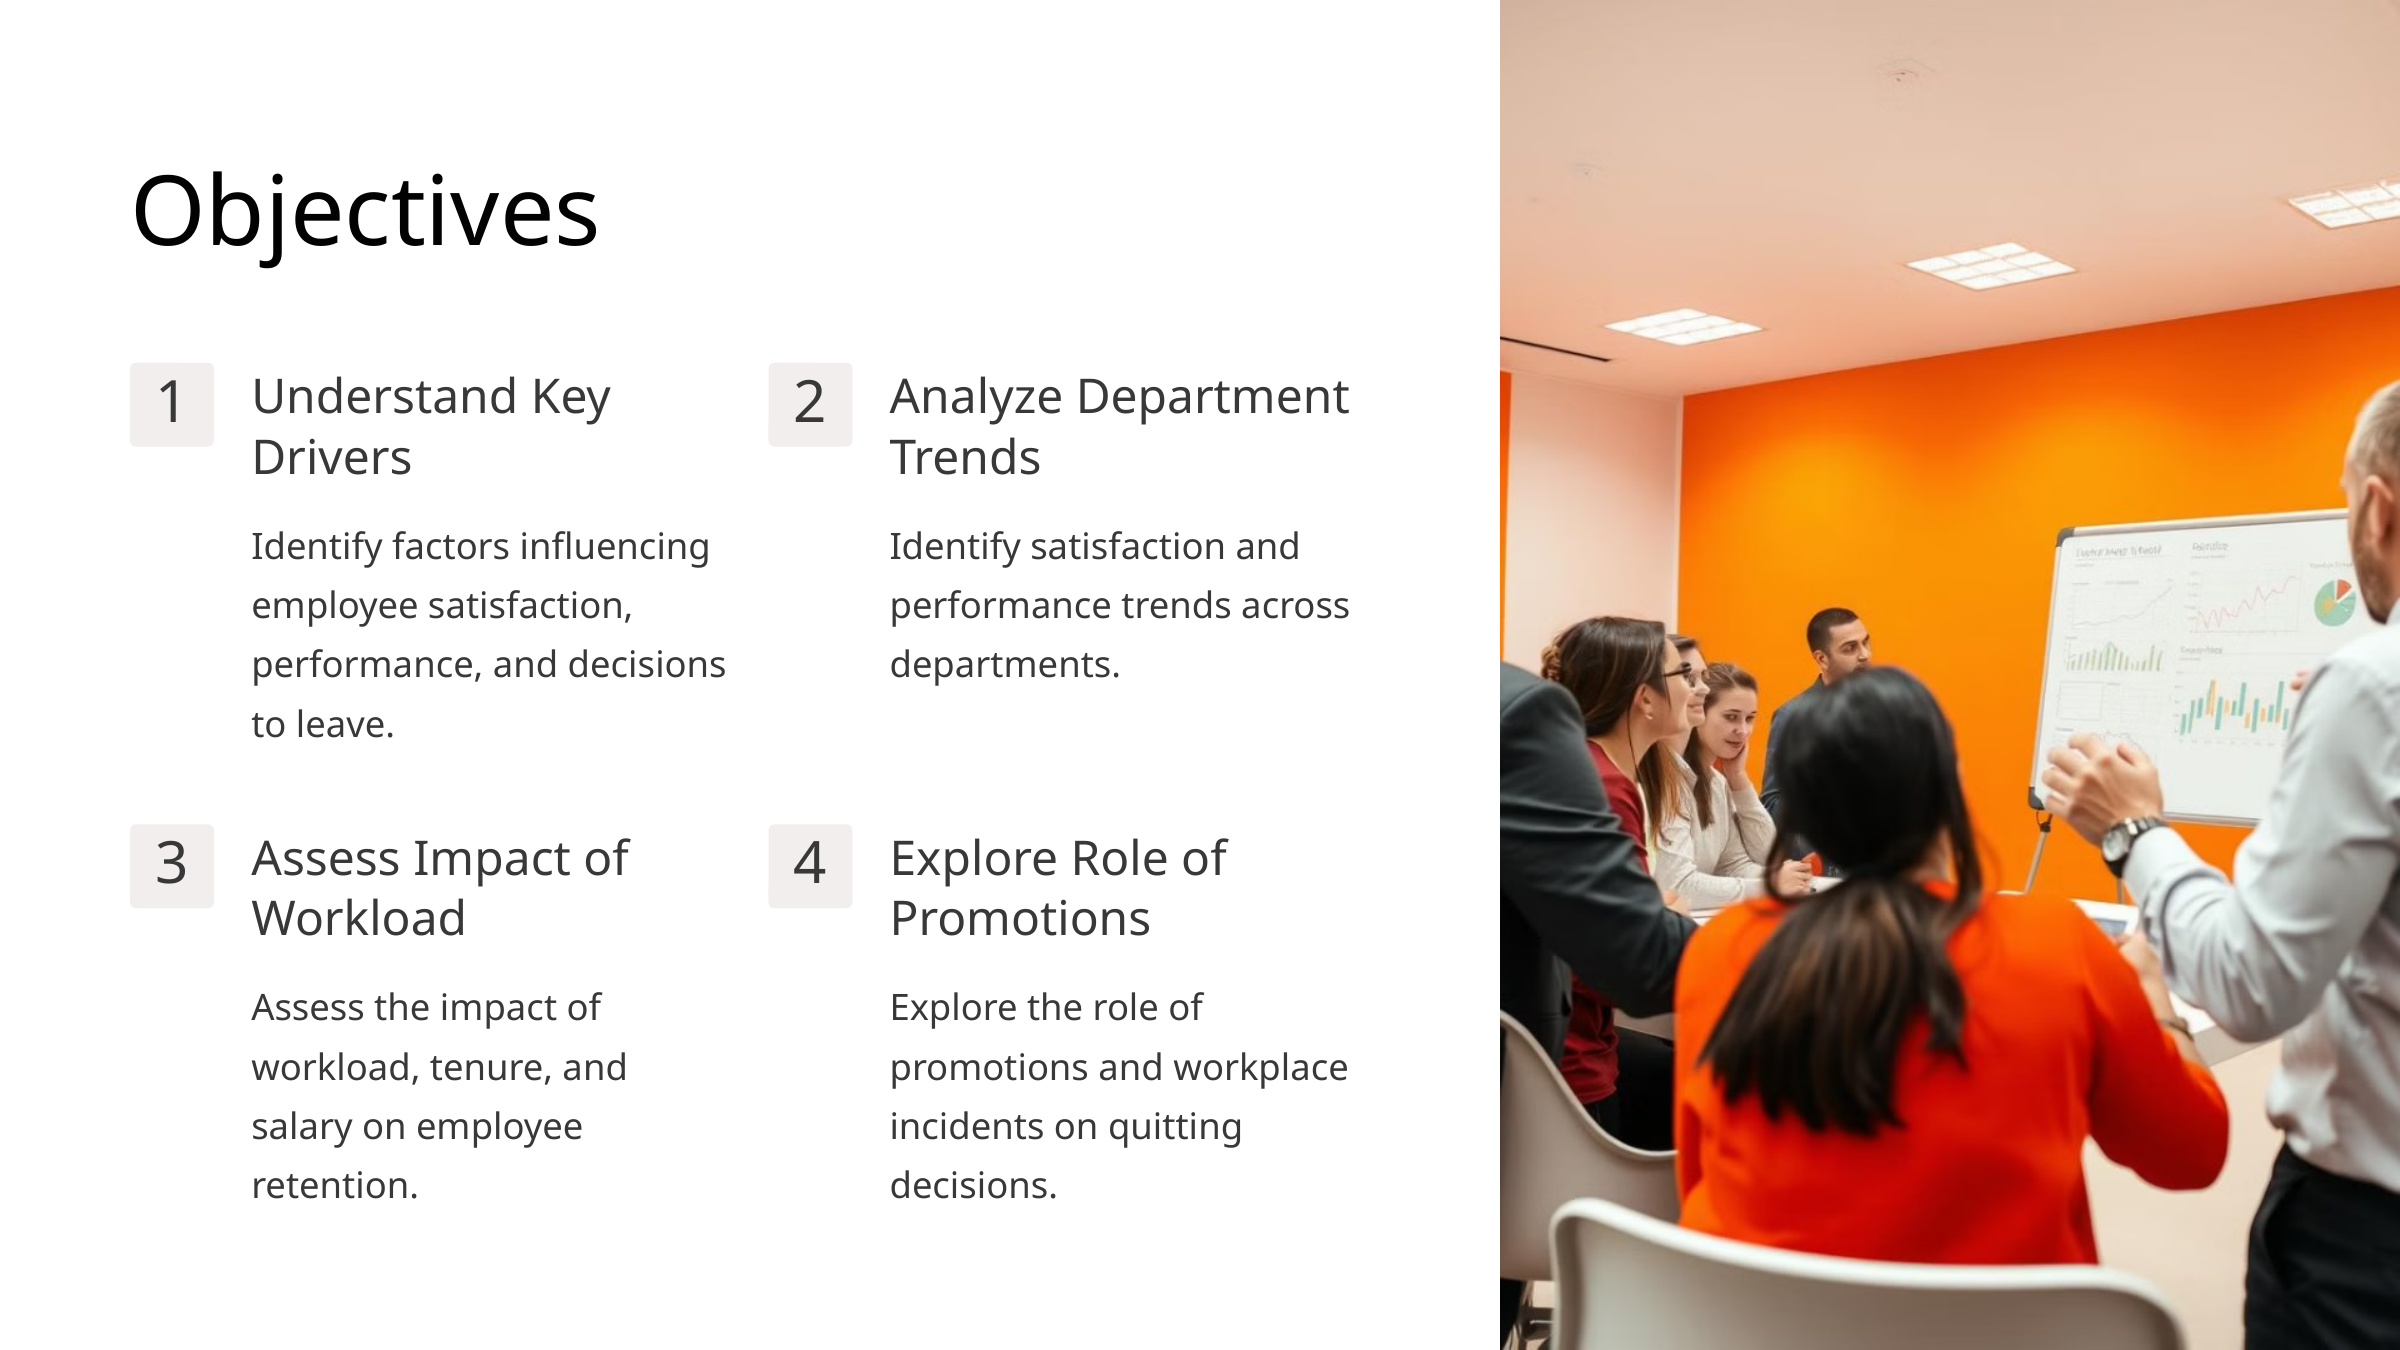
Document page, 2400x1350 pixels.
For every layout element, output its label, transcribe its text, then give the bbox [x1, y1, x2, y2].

text_box 1 [156, 375, 188, 434]
text_box Analyze Department Trends [889, 362, 1370, 485]
text_box [768, 824, 853, 909]
text_box Objectives [130, 143, 1107, 266]
text_box Explore Role of Promotions [889, 824, 1370, 947]
text_box 3 [156, 836, 188, 896]
text_box Understand Key Drivers [251, 362, 732, 485]
text_box [130, 824, 214, 909]
text_box Explore the role of promotions and workplace incidents on quitting decisions. [889, 968, 1370, 1207]
text_box 4 [794, 836, 827, 896]
picture [1499, 0, 2400, 1350]
text_box [130, 362, 214, 447]
text_box Identify factors influencing employee satisfaction, performance, and decisions to leave. [251, 507, 732, 746]
text_box Identify satisfaction and performance trends across departments. [889, 507, 1370, 686]
text_box [768, 362, 853, 447]
text_box 2 [794, 375, 827, 434]
text_box Assess the impact of workload, tenure, and salary on employee retention. [251, 968, 732, 1148]
text_box Assess Impact of Workload [251, 824, 732, 947]
